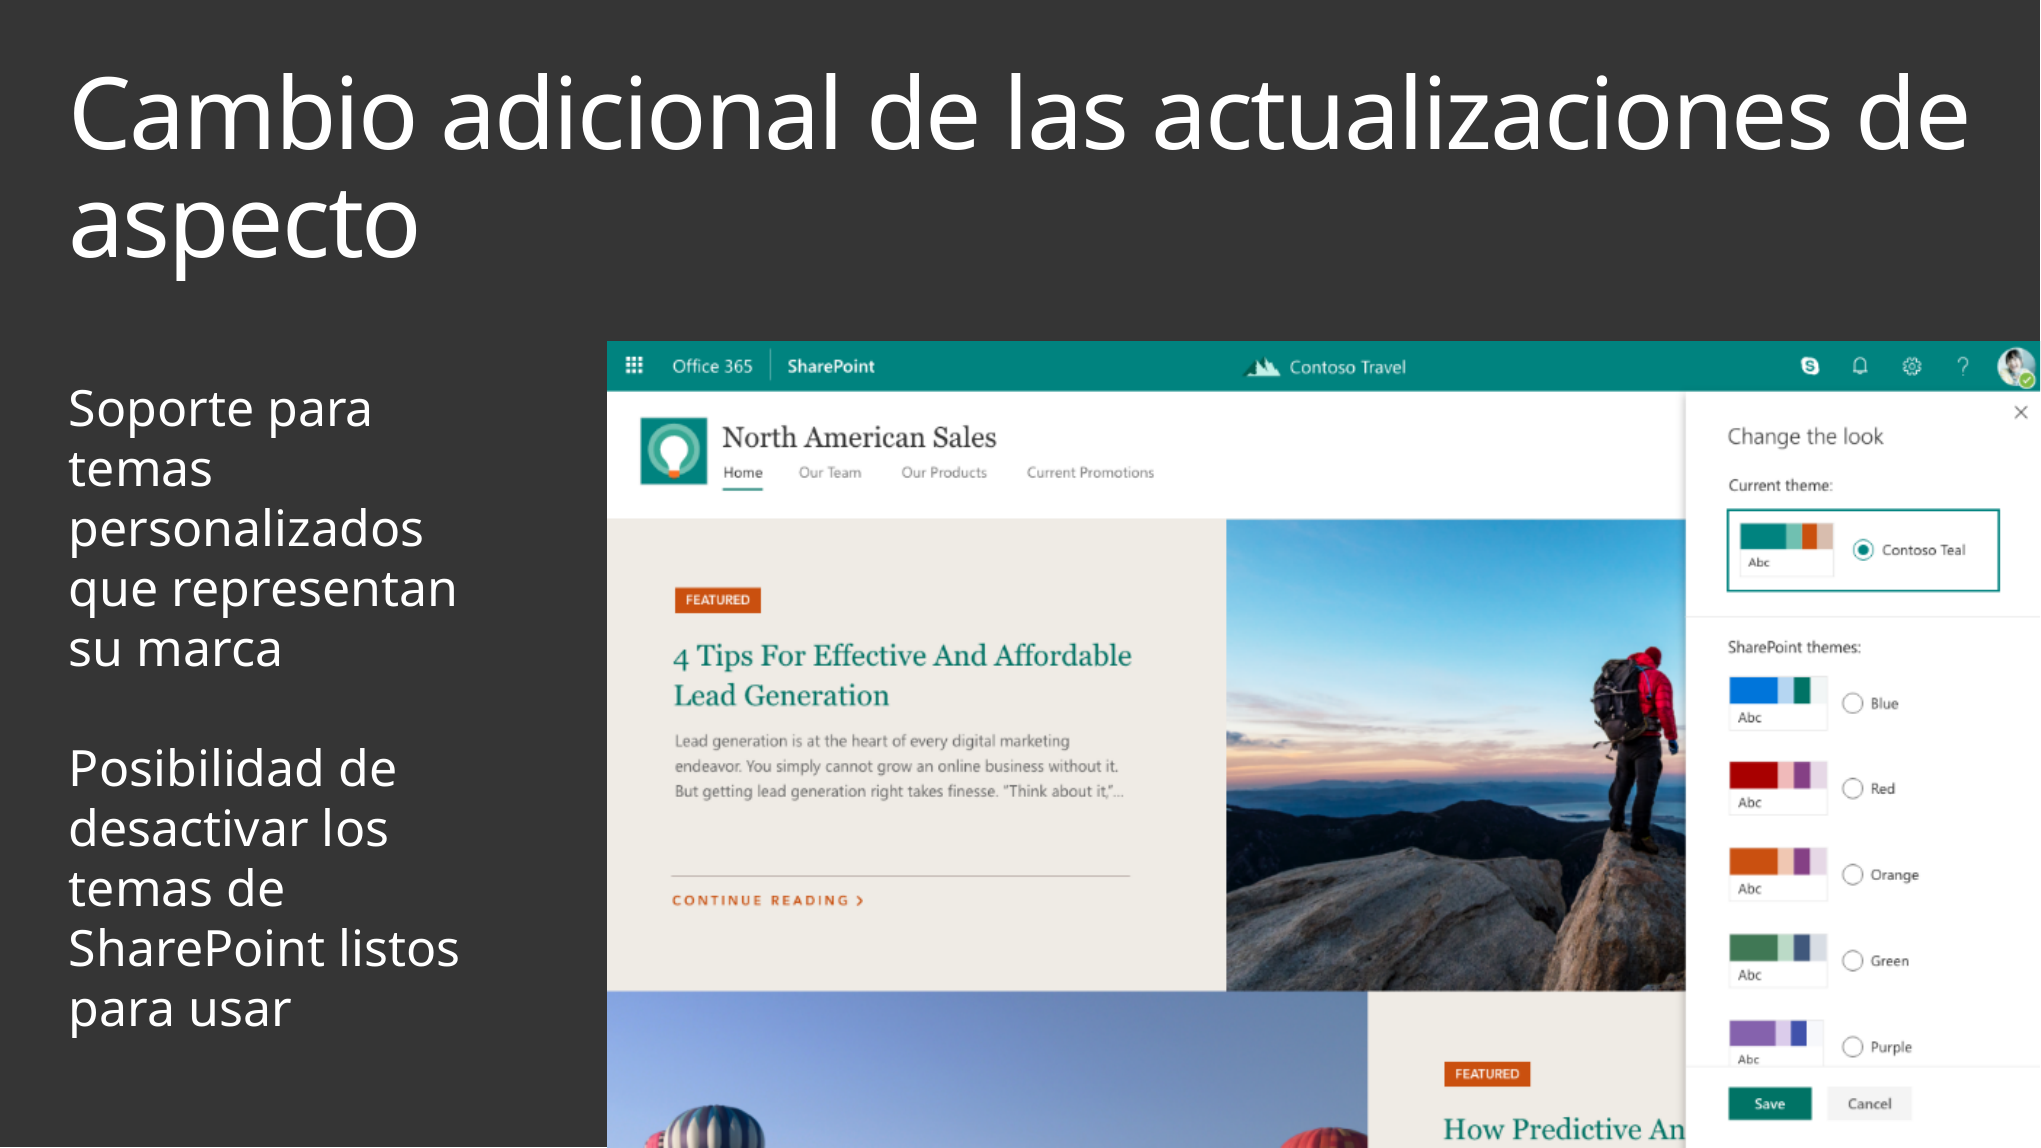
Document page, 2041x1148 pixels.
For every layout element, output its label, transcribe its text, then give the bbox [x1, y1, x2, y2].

picture [607, 341, 2041, 1148]
title Cambio adicional de las actualizaciones de aspecto [45, 48, 1996, 199]
text_box Soporte para temas personalizados que representan su marca Posibilidad de desactivar los temas de SharePoint listos para usar [45, 361, 497, 1052]
